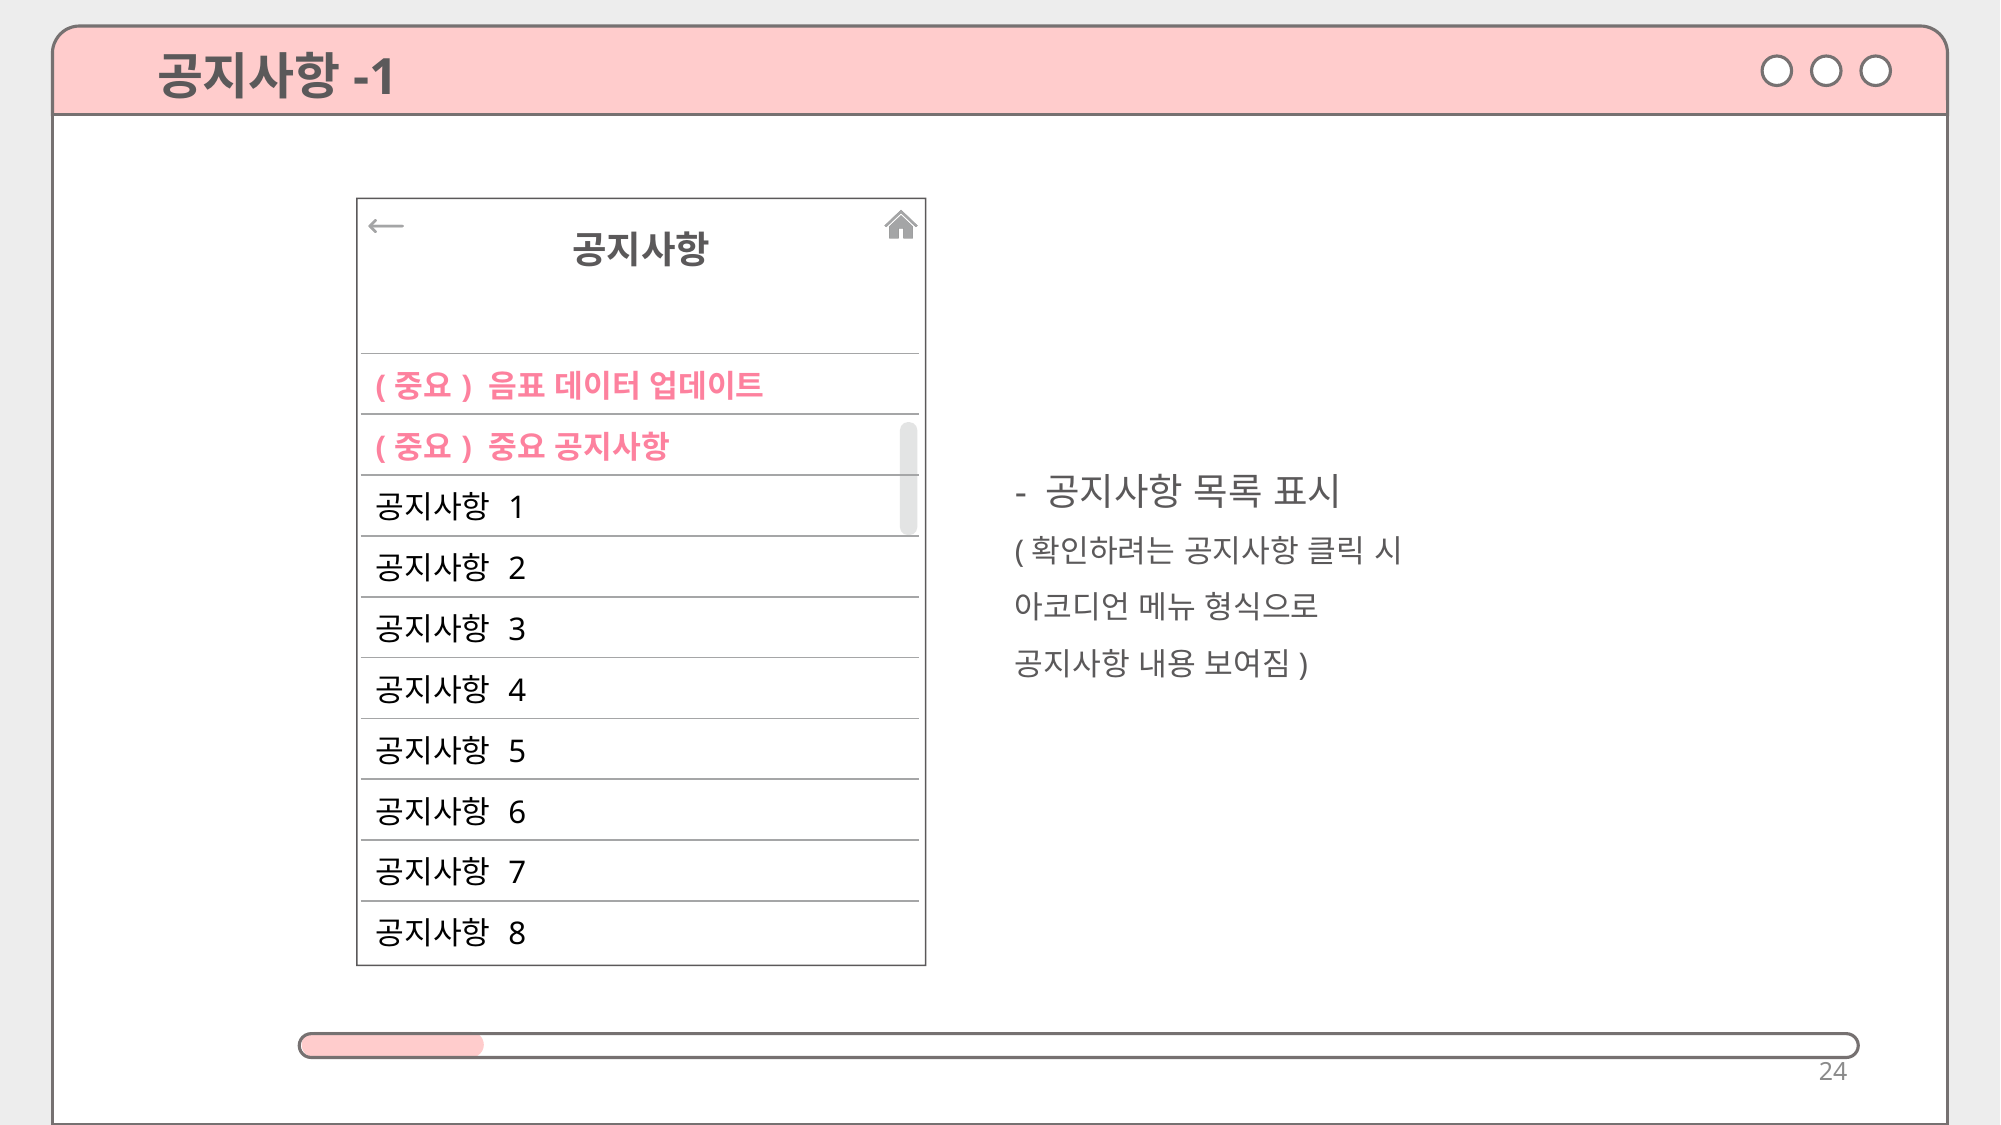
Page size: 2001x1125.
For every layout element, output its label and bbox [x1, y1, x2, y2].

picture [882, 205, 920, 243]
picture [367, 207, 405, 245]
text_box [52, 26, 1948, 1125]
